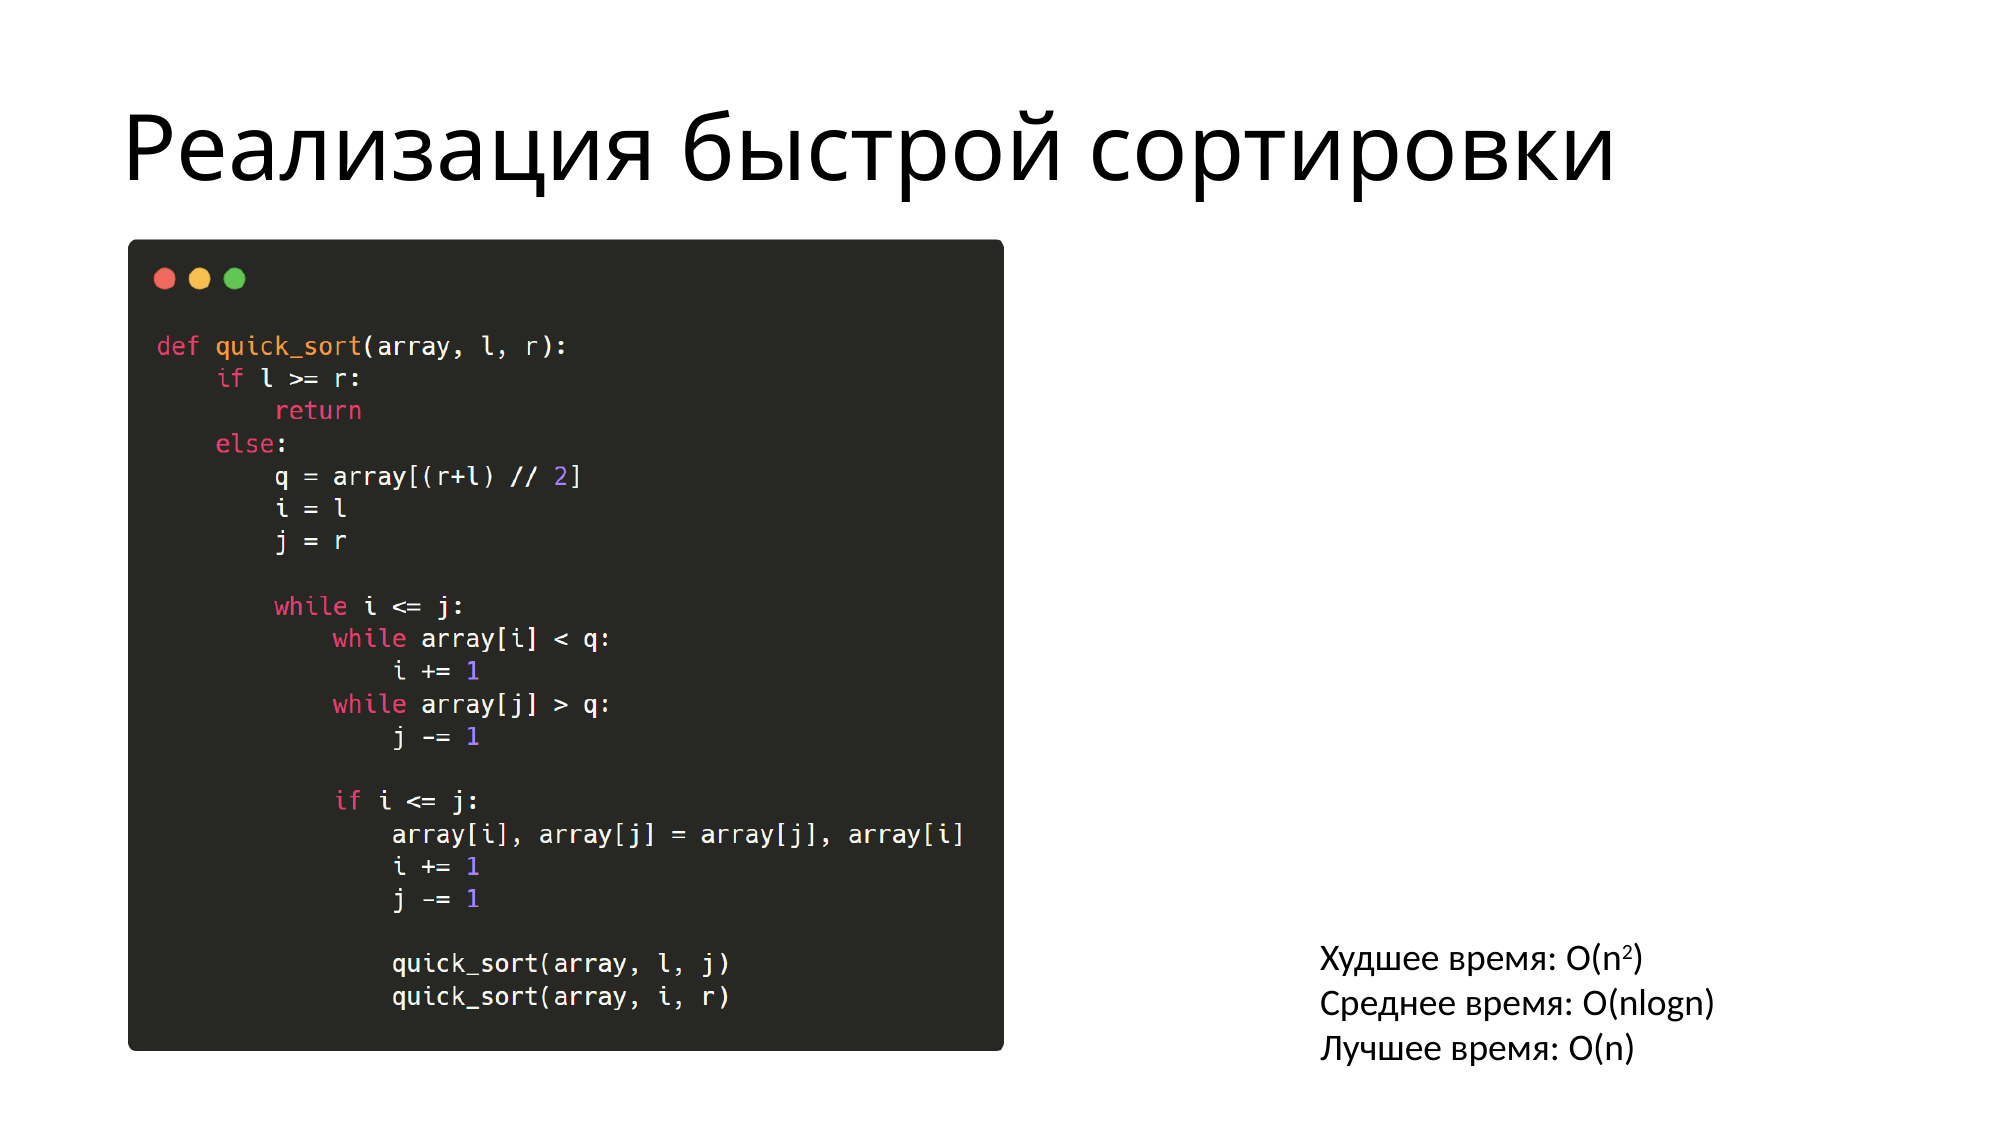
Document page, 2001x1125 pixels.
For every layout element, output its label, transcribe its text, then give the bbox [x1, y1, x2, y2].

text_box Худшее время: O(n2) Среднее время: O(nlogn) Лучшее время: O(n) [1305, 925, 1972, 1076]
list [106, 205, 1029, 1078]
title Реализация быстрой сортировки [106, 42, 1832, 260]
